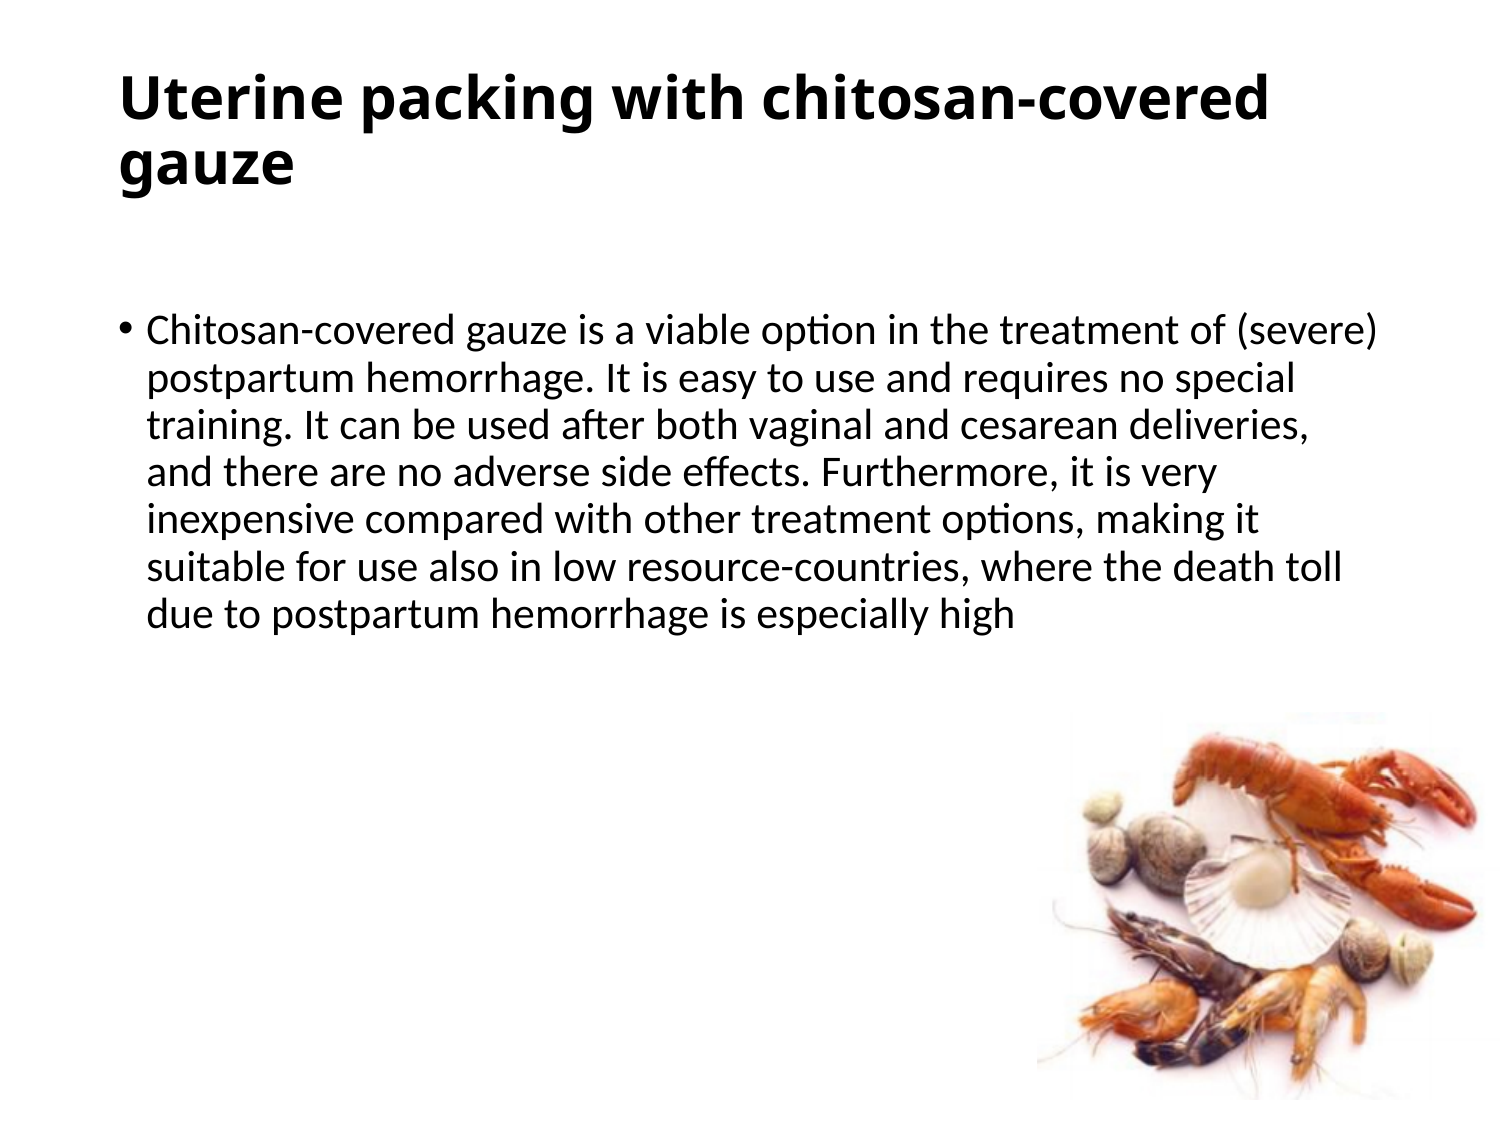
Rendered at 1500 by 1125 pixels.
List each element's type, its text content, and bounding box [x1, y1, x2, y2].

picture [1037, 712, 1500, 1100]
title Uterine packing with chitosan-covered gauze [103, 59, 1397, 278]
list Chitosan-covered gauze is a viable option in the treatment of (severe) postpartum hemorrhage. It is easy to use and requires no special training. It can be used after both vaginal and cesarean deliveries, and there are no adverse side effects. Furthermore, it is very inexpensive compared with other treatment options, making it suitable for use also in low resource-countries, where the death toll due to postpartum hemorrhage is especially high [103, 299, 1397, 1014]
